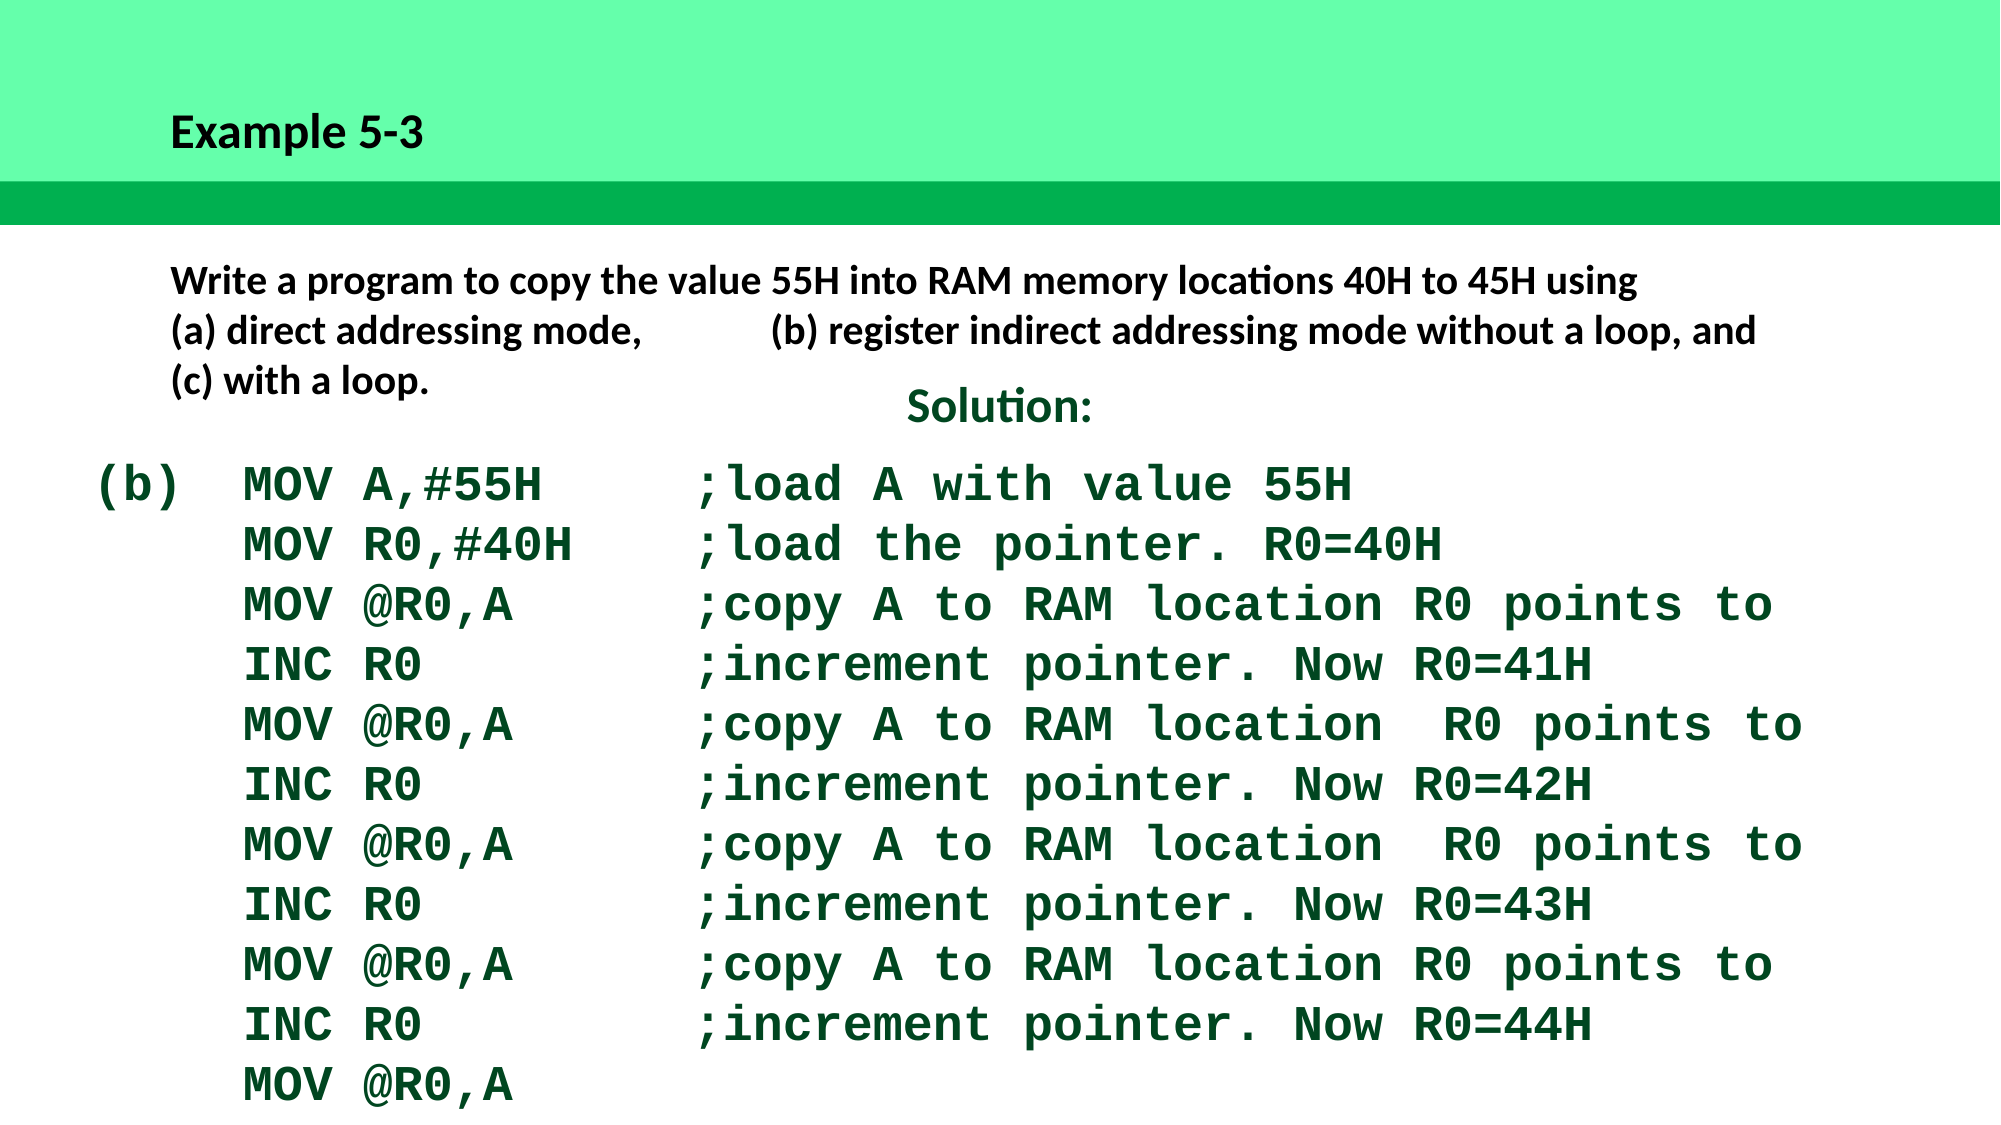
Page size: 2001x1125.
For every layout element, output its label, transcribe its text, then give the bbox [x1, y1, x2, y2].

text_box [0, 182, 2000, 226]
text_box Example 5-3 [155, 90, 1845, 166]
text_box Write a program to copy the value 55H into RAM memory locations 40H to 45H using (a) direct addressing mode, (b) register indirect addressing mode without a loop, and (c) with a loop. [155, 245, 1845, 365]
text_box [0, 0, 2000, 182]
text_box (b) MOV A,#55H ;load A with value 55H MOV R0,#40H ;load the pointer. R0=40H MOV @R0,A ;copy A to RAM location R0 points to INC R0 ;increment pointer. Now R0=41H MOV @R0,A ;copy A to RAM location R0 points to INC R0 ;increment pointer. Now R0=42H MOV @R0,A ;copy A to RAM location R0 points to INC R0 ;increment pointer. Now R0=43H MOV @R0,A ;copy A to RAM location R0 points to INC R0 ;increment pointer. Now R0=44H MOV @R0,A [78, 443, 2000, 1119]
text_box Solution: [0, 365, 2000, 440]
